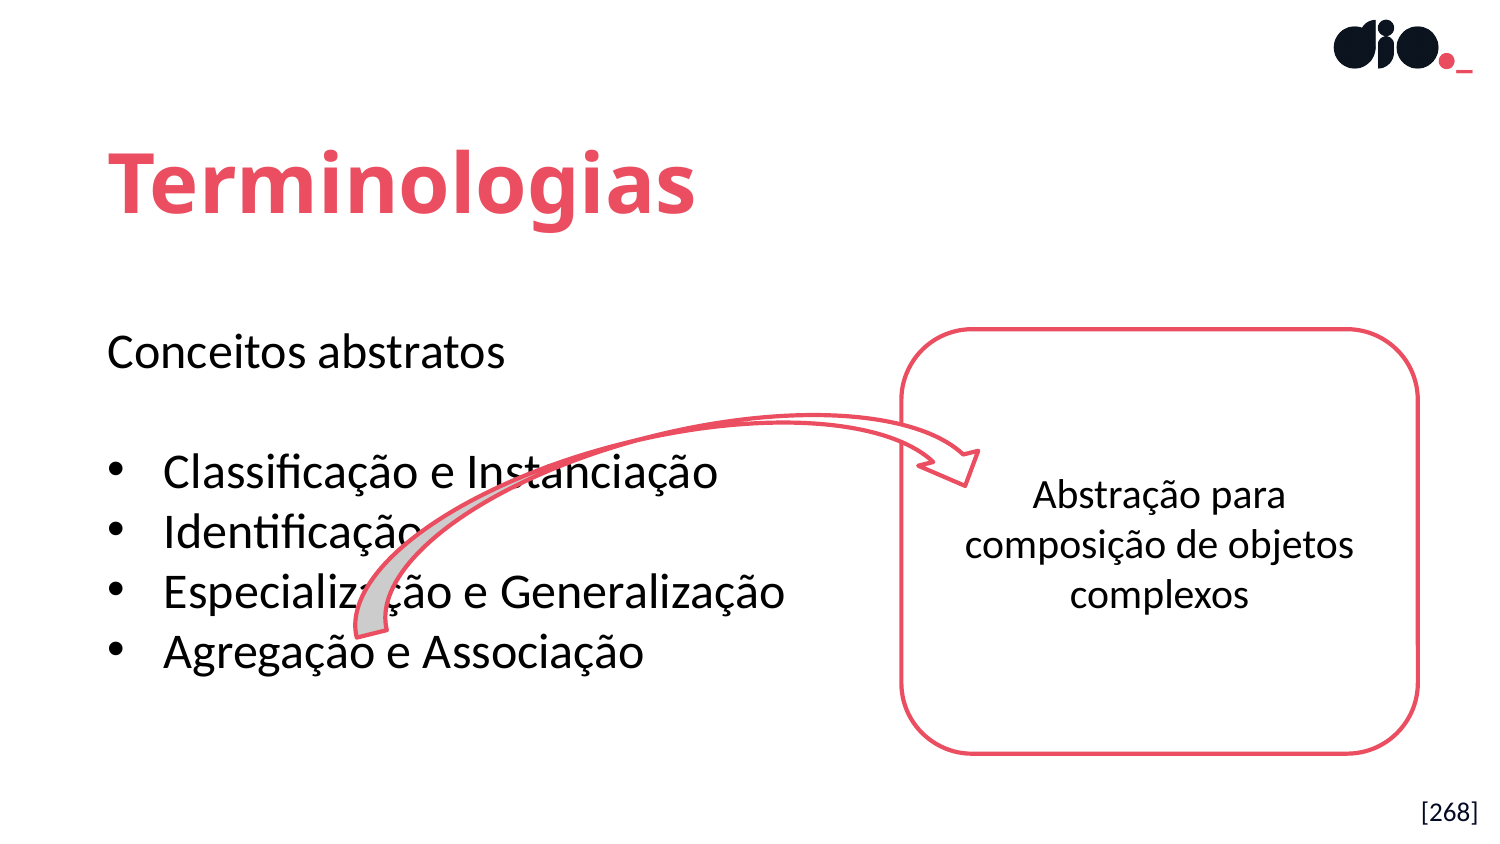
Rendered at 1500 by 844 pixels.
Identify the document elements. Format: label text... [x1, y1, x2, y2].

picture [1333, 19, 1473, 74]
text_box Conceitos abstratos Classificação e Instanciação Identificação Especialização e Generalização Agregação e Associação [92, 242, 862, 755]
text_box [353, 412, 981, 640]
text_box Abstração para composição de objetos complexos [899, 327, 1420, 756]
text_box Terminologias [92, 104, 722, 242]
slide_number [268] [1403, 779, 1494, 844]
